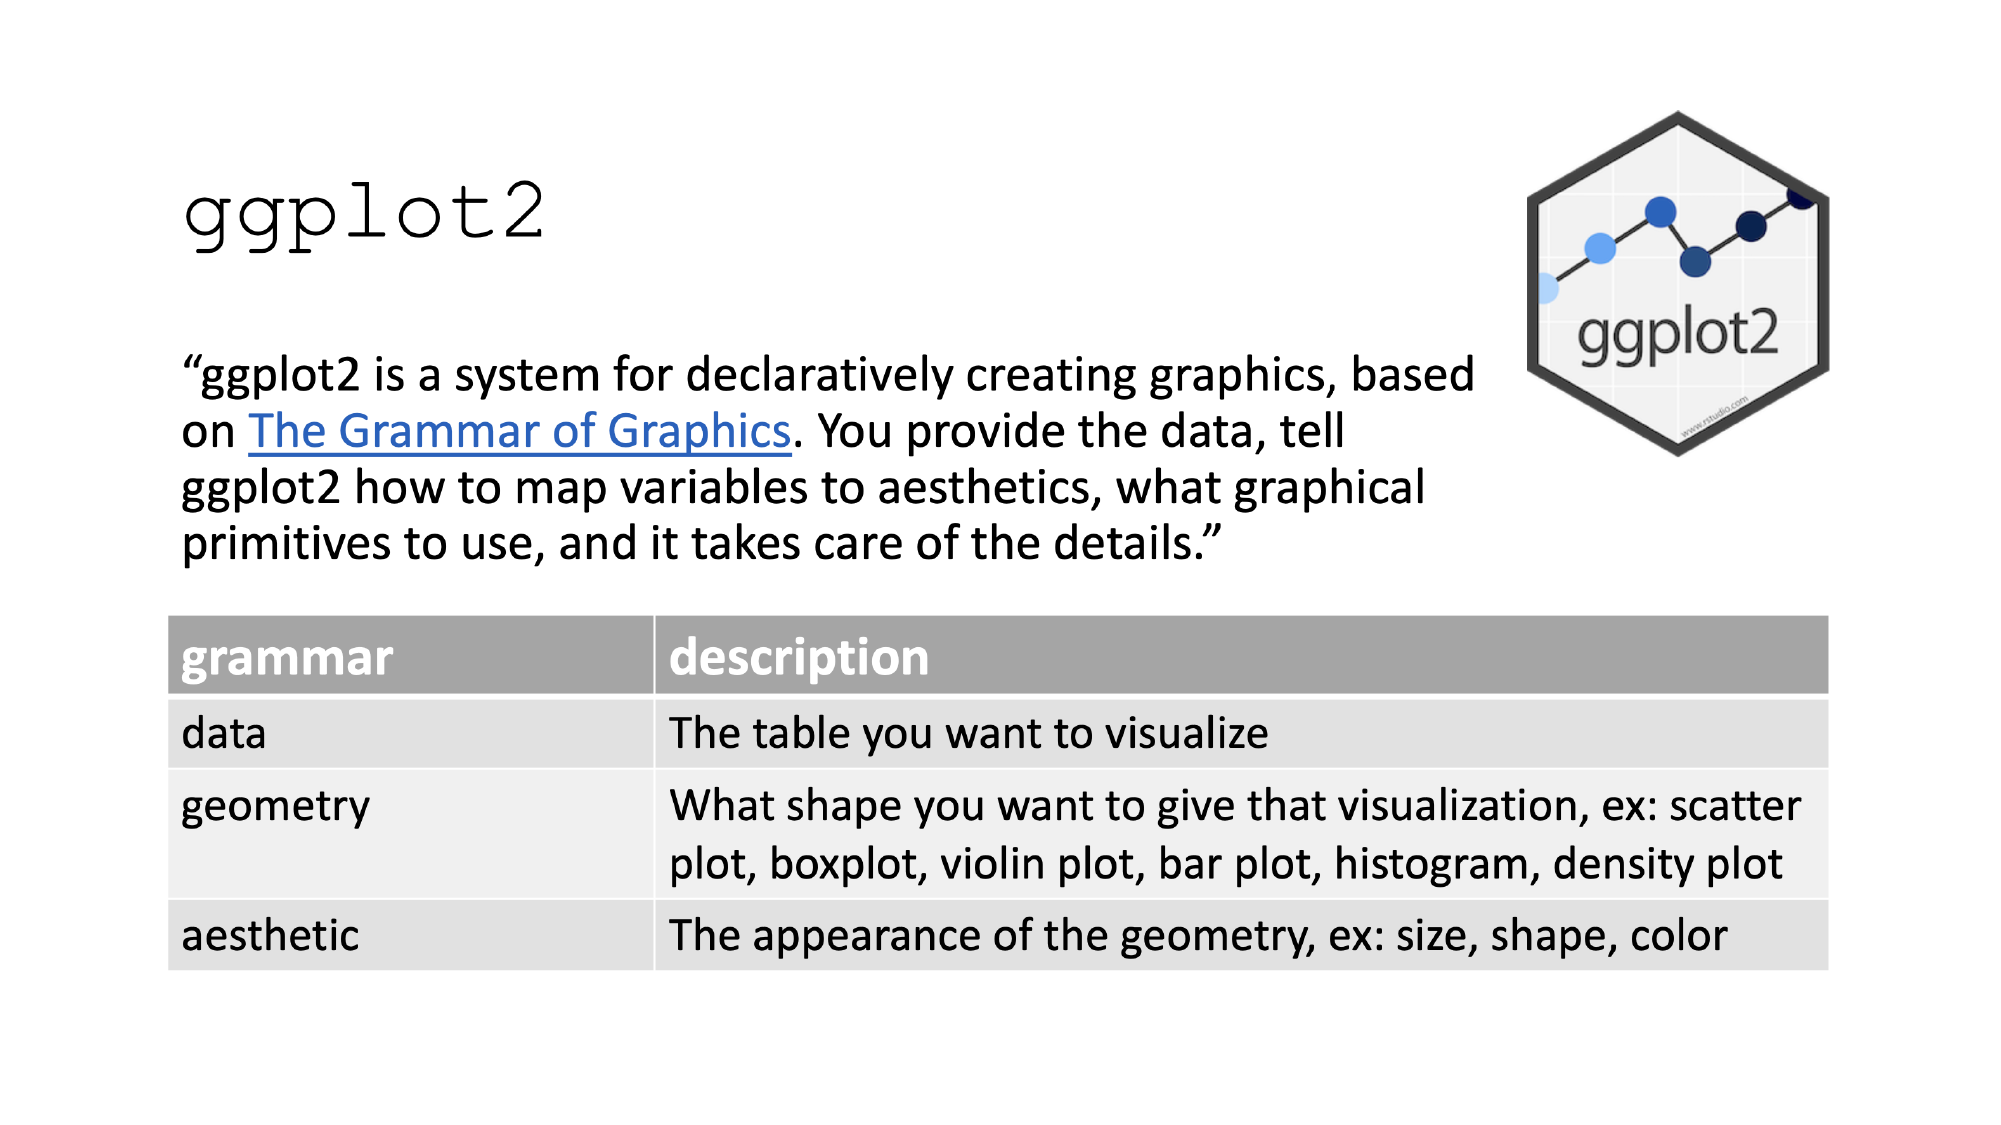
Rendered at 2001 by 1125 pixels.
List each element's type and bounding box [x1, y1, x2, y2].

picture [125, 96, 1875, 1029]
